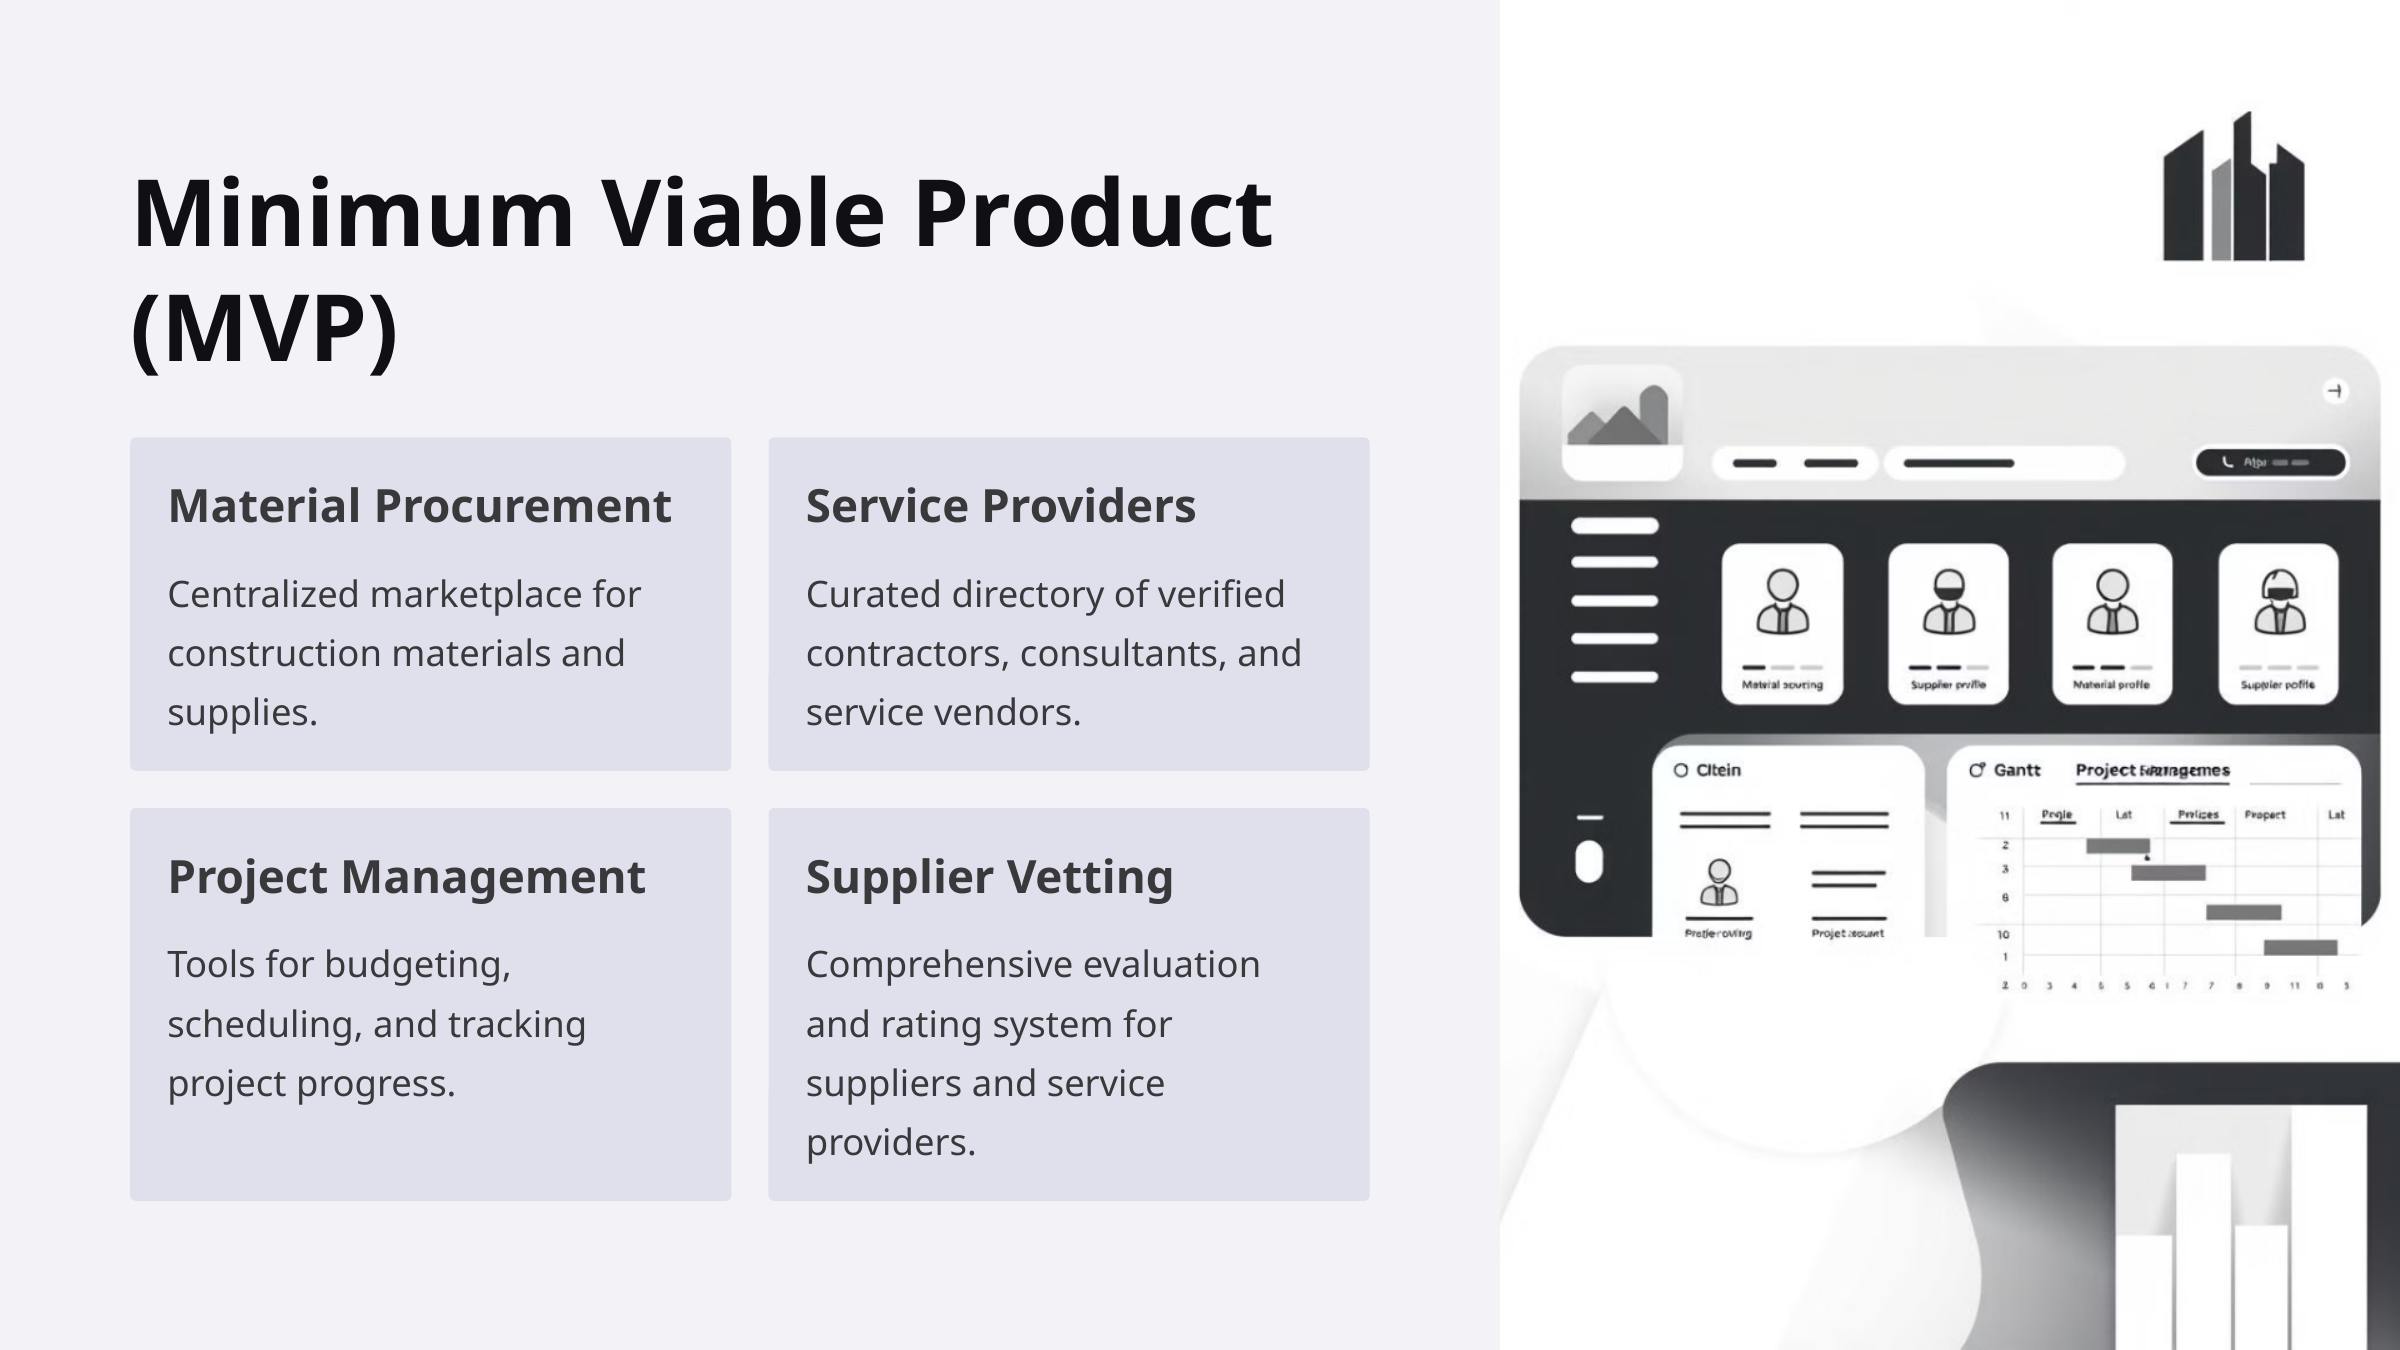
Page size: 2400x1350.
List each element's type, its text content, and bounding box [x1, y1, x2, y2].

text_box Material Procurement [167, 474, 642, 533]
text_box Curated directory of verified contractors, consultants, and service vendors. [805, 554, 1333, 734]
text_box Project Management [167, 845, 633, 904]
text_box Comprehensive evaluation and rating system for suppliers and service providers. [805, 925, 1333, 1164]
text_box Centralized marketplace for construction materials and supplies. [167, 554, 695, 734]
text_box [130, 807, 732, 1202]
text_box [768, 807, 1370, 1202]
picture [1499, 0, 2400, 1350]
text_box [768, 437, 1370, 771]
text_box Tools for budgeting, scheduling, and tracking project progress. [167, 925, 695, 1105]
text_box Minimum Viable Product (MVP) [130, 148, 1370, 382]
text_box [130, 437, 732, 771]
text_box Supplier Vetting [805, 845, 1271, 904]
text_box Service Providers [805, 474, 1271, 533]
